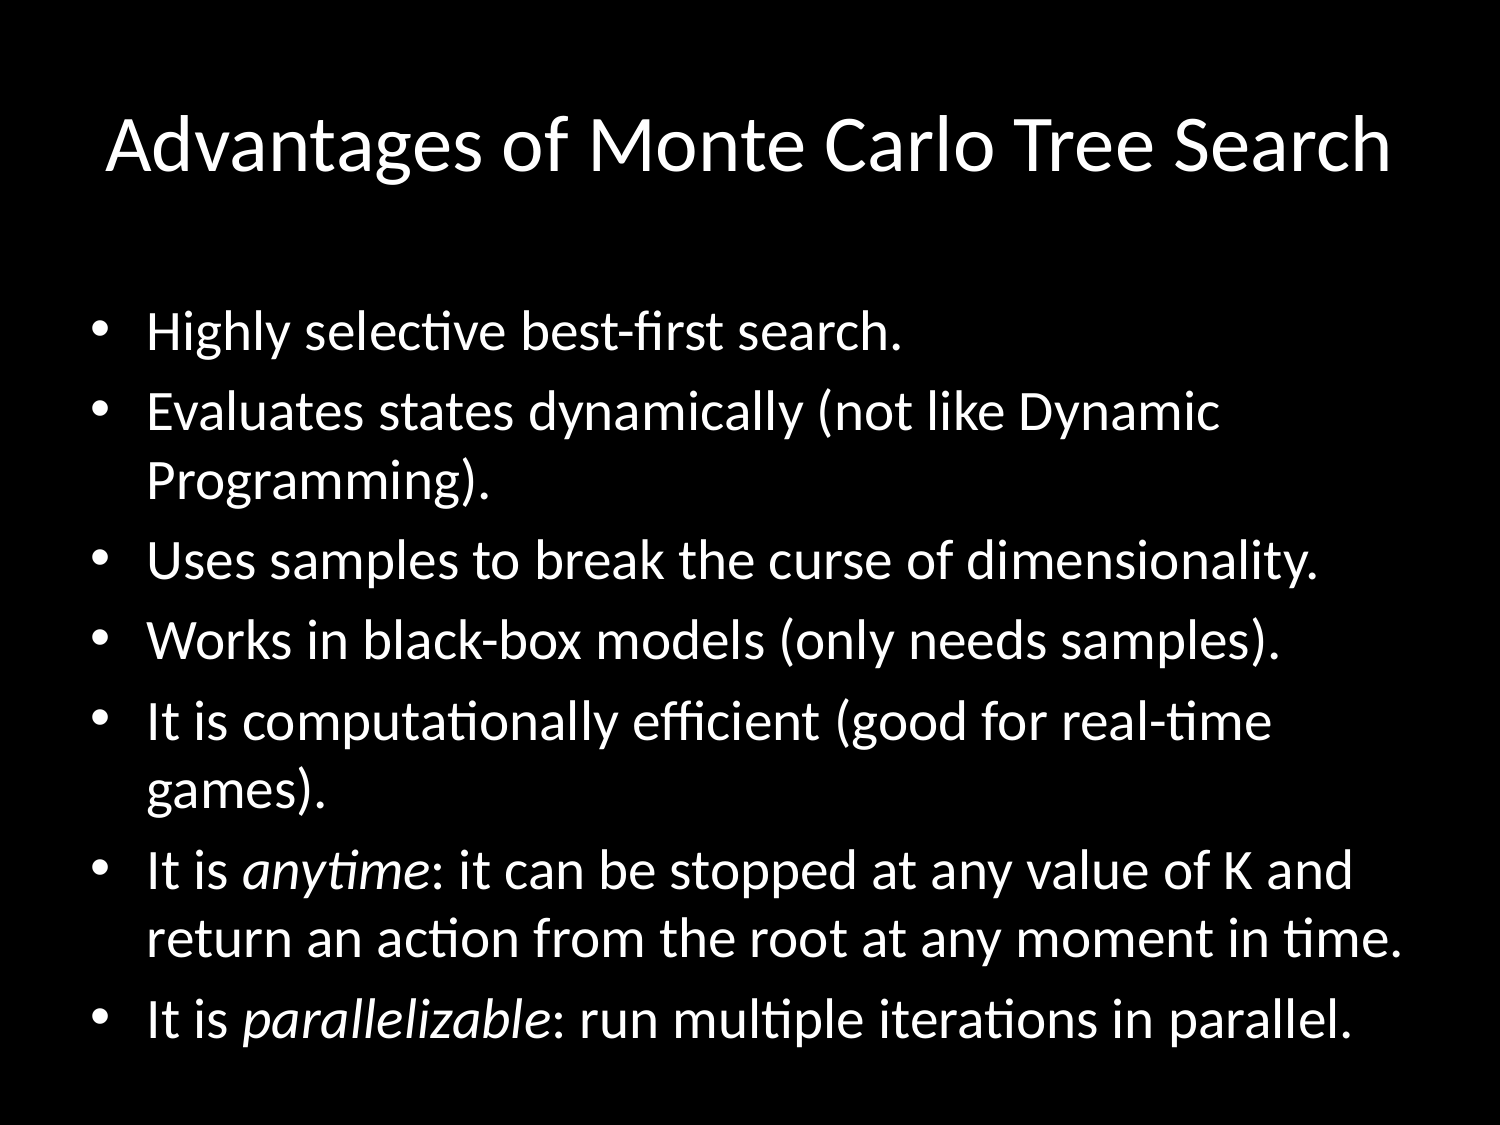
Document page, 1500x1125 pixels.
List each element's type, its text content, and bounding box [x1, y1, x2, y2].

list Highly selective best-first search. Evaluates states dynamically (not like Dynamic Programming). Uses samples to break the curse of dimensionality. Works in black-box models (only needs samples). It is computationally efficient (good for real-time games). It is anytime: it can be stopped at any value of K and return an action from the root at any moment in time. It is parallelizable: run multiple iterations in parallel. [75, 205, 1425, 1115]
title Advantages of Monte Carlo Tree Search [75, 45, 1425, 205]
